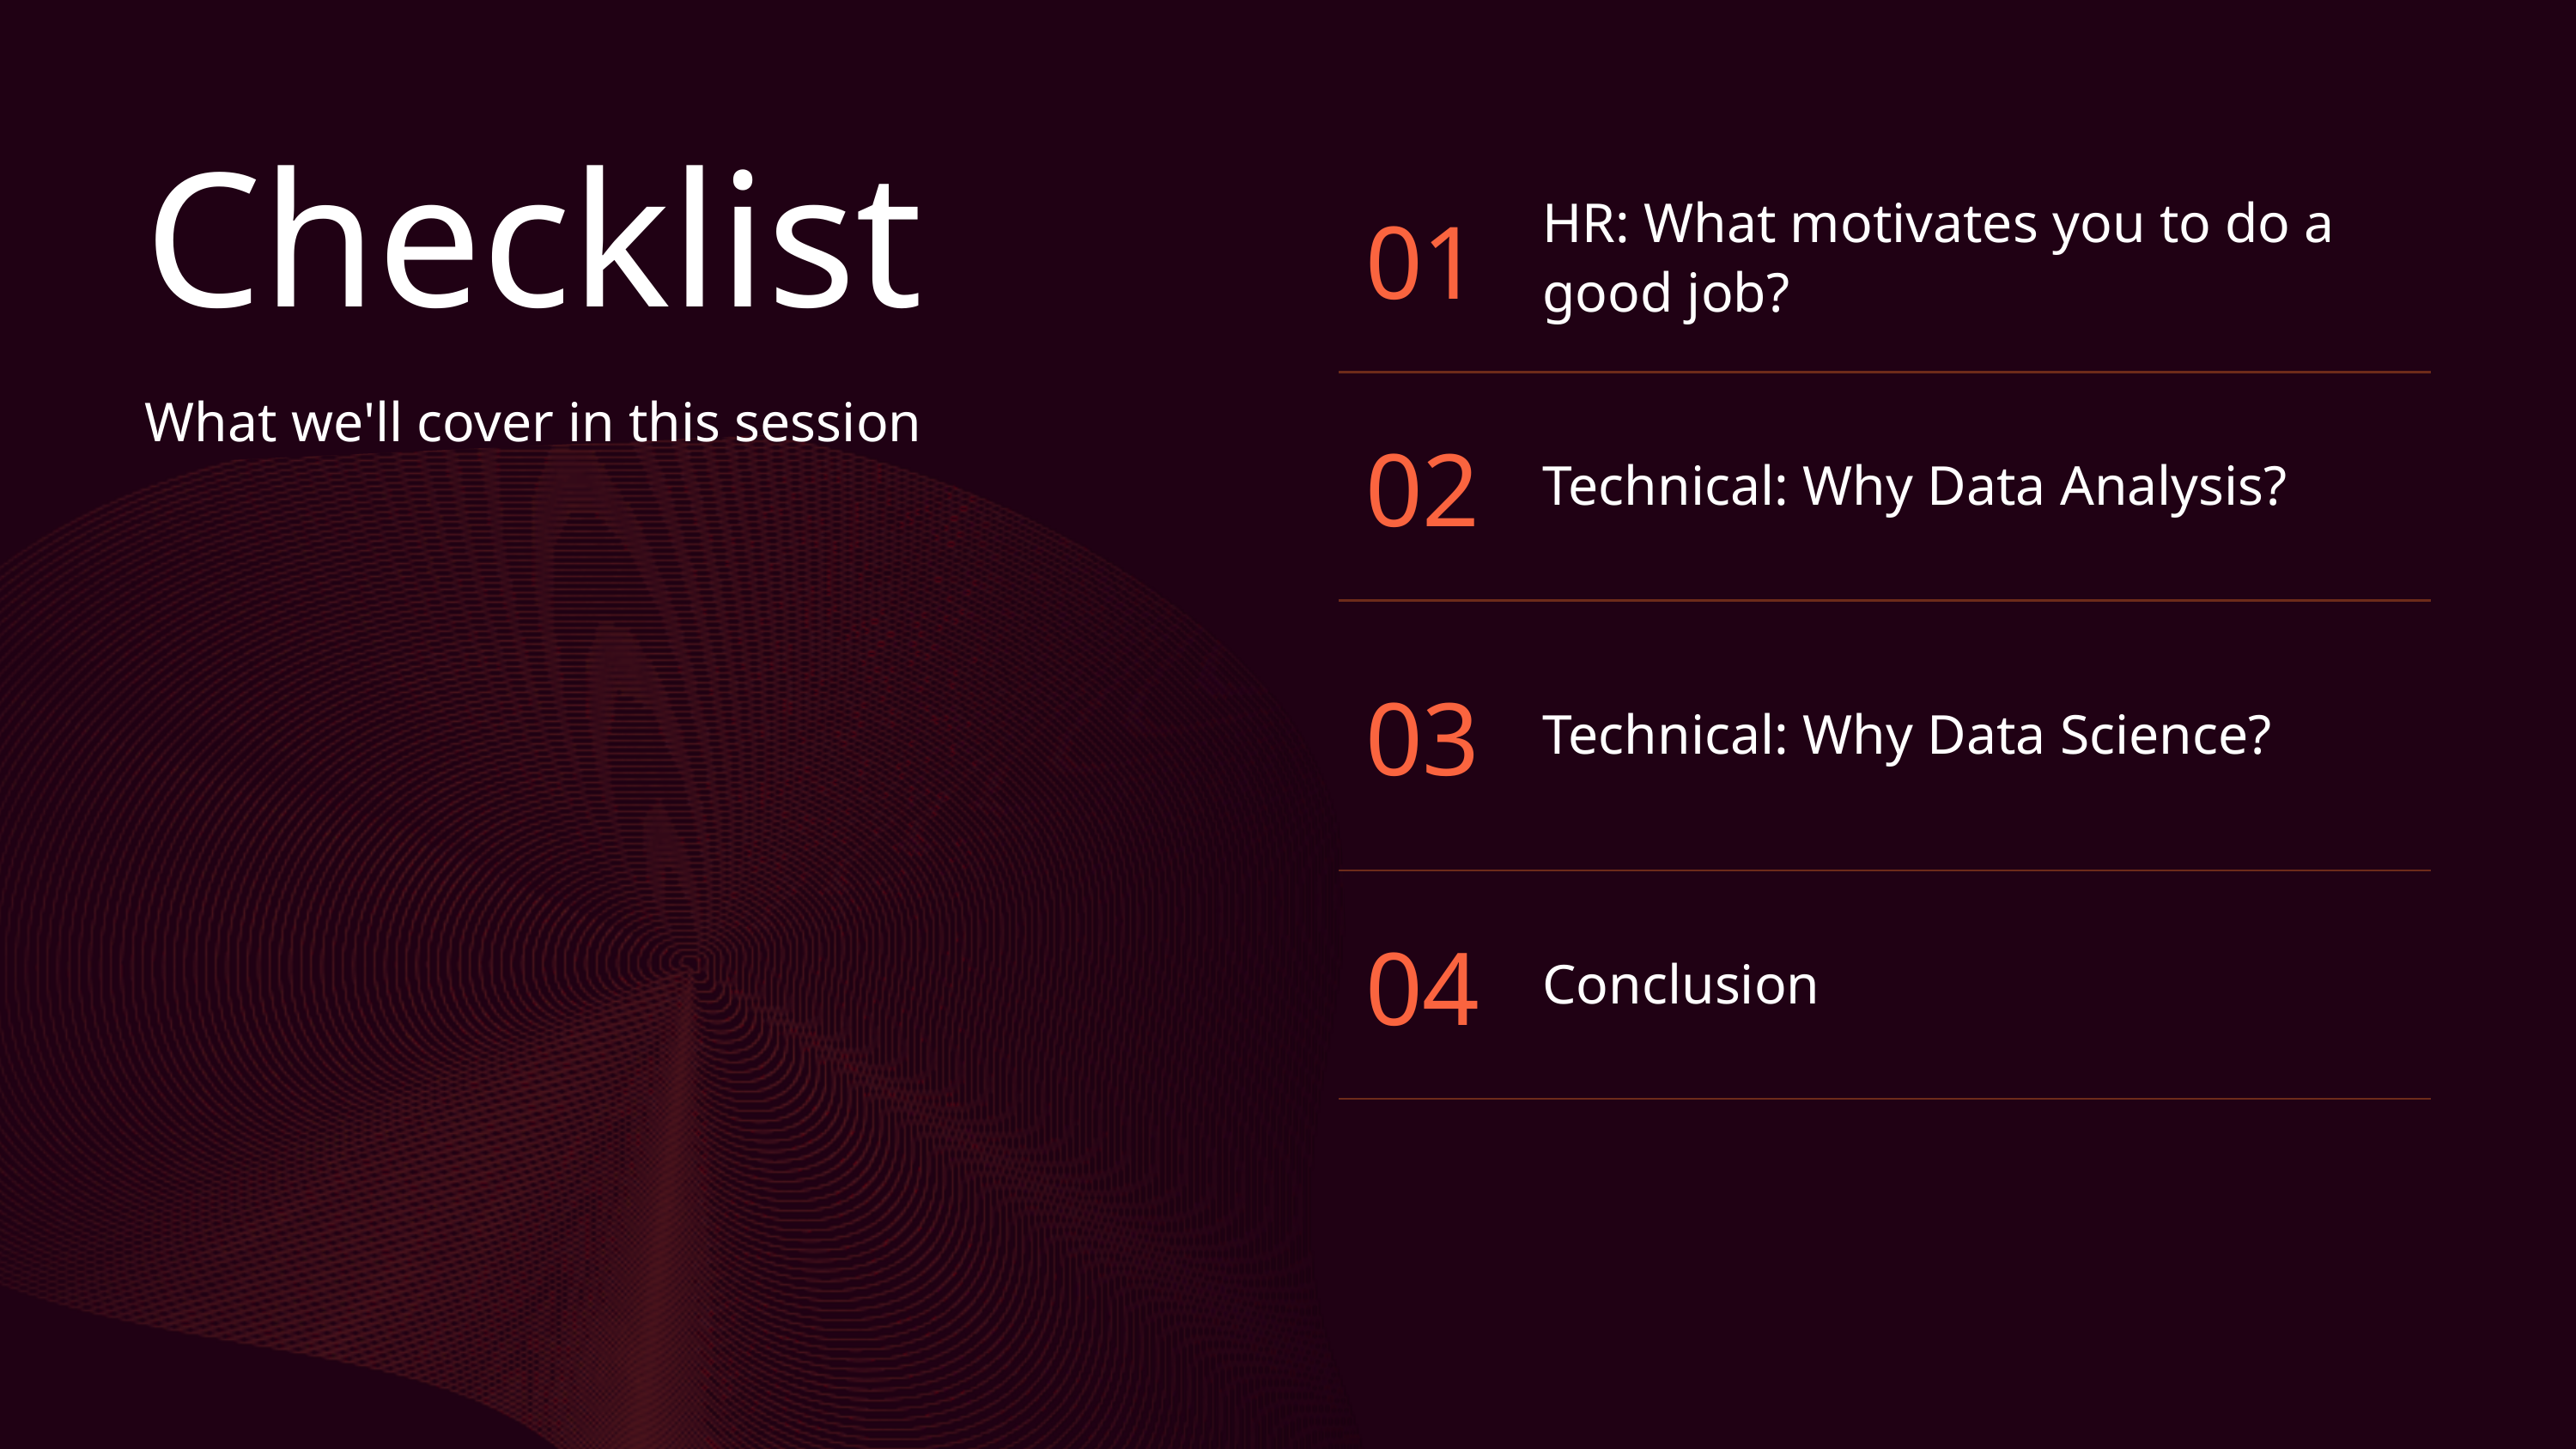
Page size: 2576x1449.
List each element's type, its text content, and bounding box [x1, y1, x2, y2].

table_cell 04 [1339, 871, 1516, 1098]
table_cell Conclusion [1516, 871, 2431, 1098]
table_cell 03 [1339, 602, 1516, 870]
table_cell 02 [1339, 373, 1516, 599]
table_header HR: What motivates you to do a good job? [1516, 145, 2431, 371]
table_cell Technical: Why Data Analysis? [1516, 373, 2431, 599]
text_box [0, 409, 1370, 1449]
table_cell Technical: Why Data Science? [1516, 602, 2431, 870]
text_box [144, 129, 1257, 451]
table_header 01 [1339, 145, 1516, 371]
